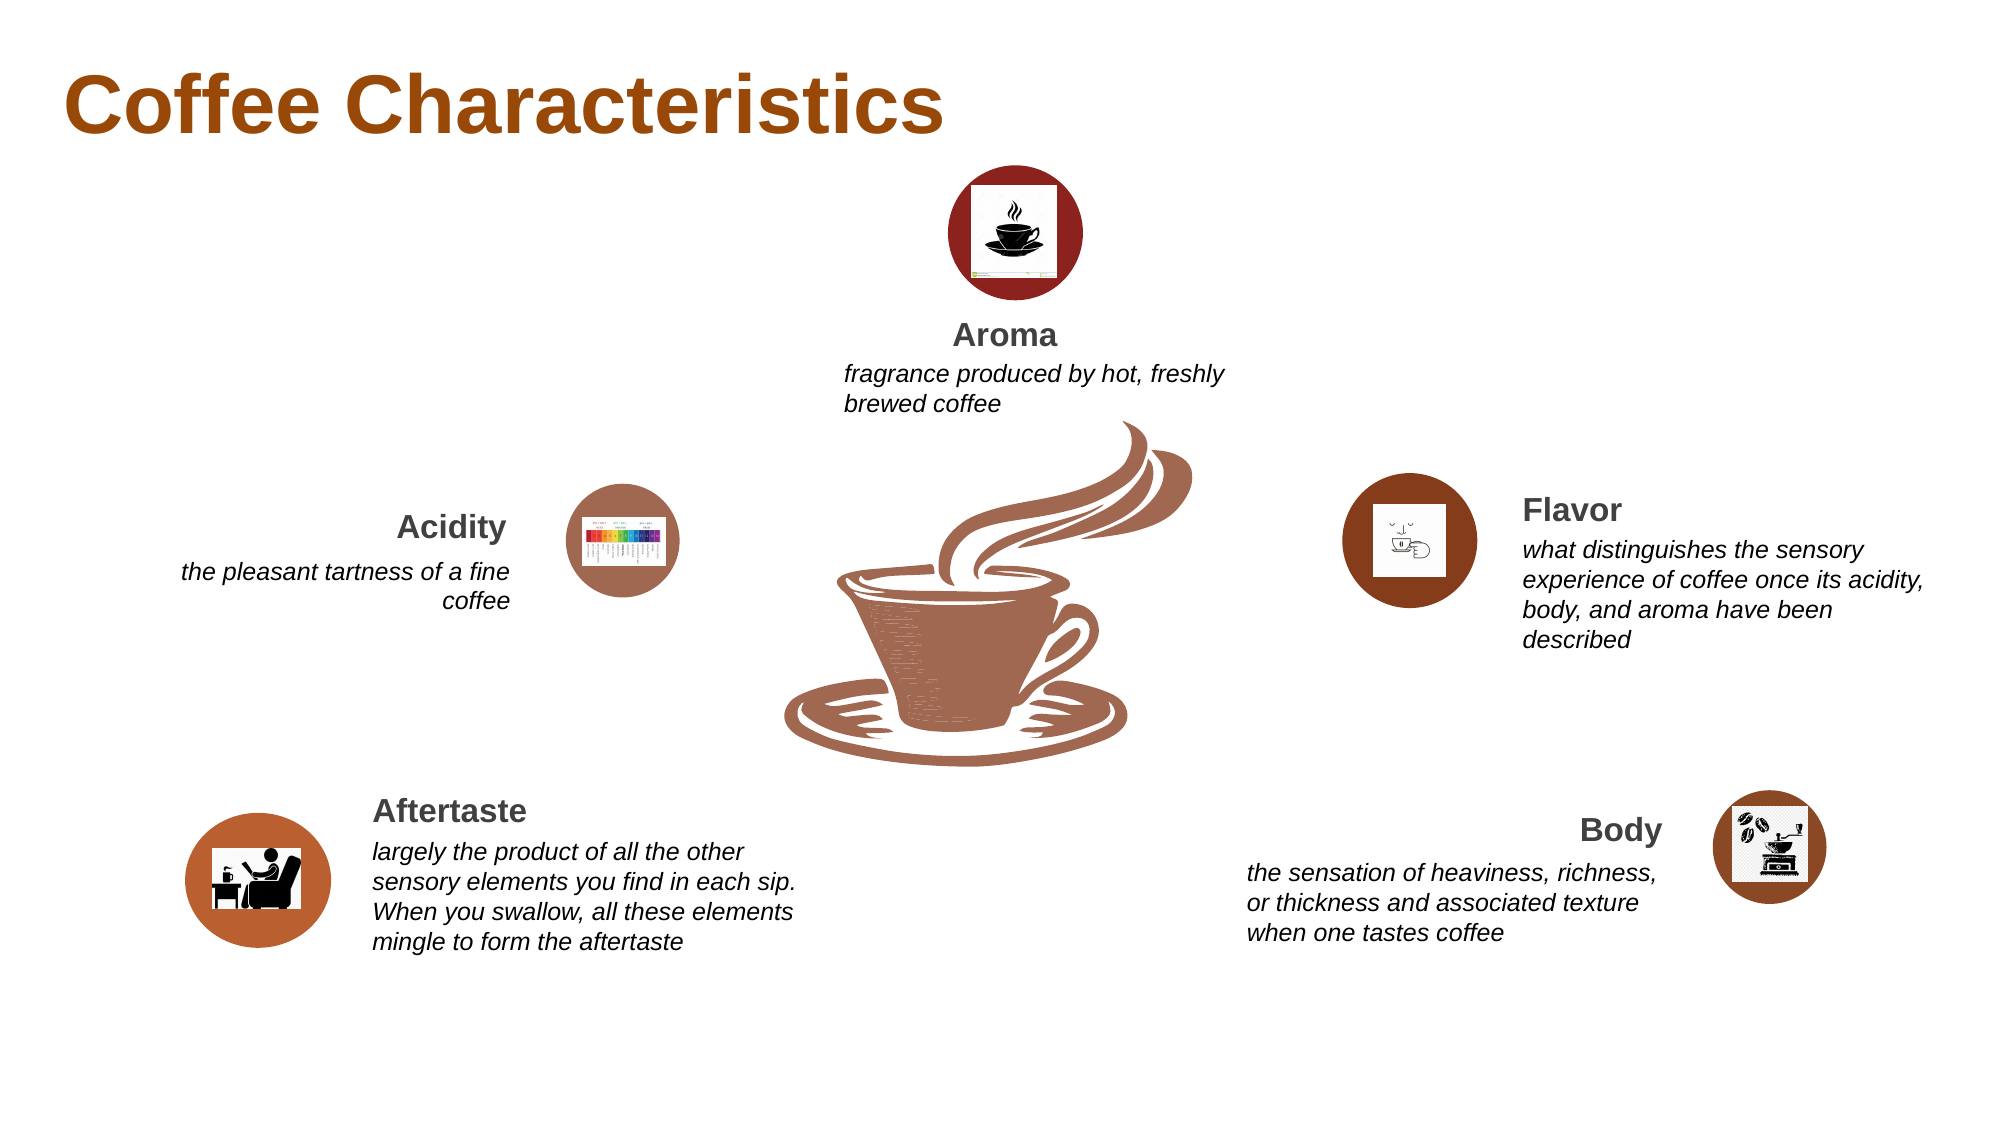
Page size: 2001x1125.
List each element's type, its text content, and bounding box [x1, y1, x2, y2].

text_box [784, 420, 1193, 767]
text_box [1200, 790, 1827, 955]
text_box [141, 782, 837, 1032]
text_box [1342, 473, 1951, 663]
picture [1732, 806, 1808, 882]
picture [211, 849, 301, 909]
picture [971, 185, 1057, 278]
text_box Coffee Characteristics [48, 43, 1002, 158]
text_box [946, 164, 1084, 302]
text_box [82, 483, 680, 624]
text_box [633, 305, 1273, 427]
picture [1373, 504, 1446, 577]
